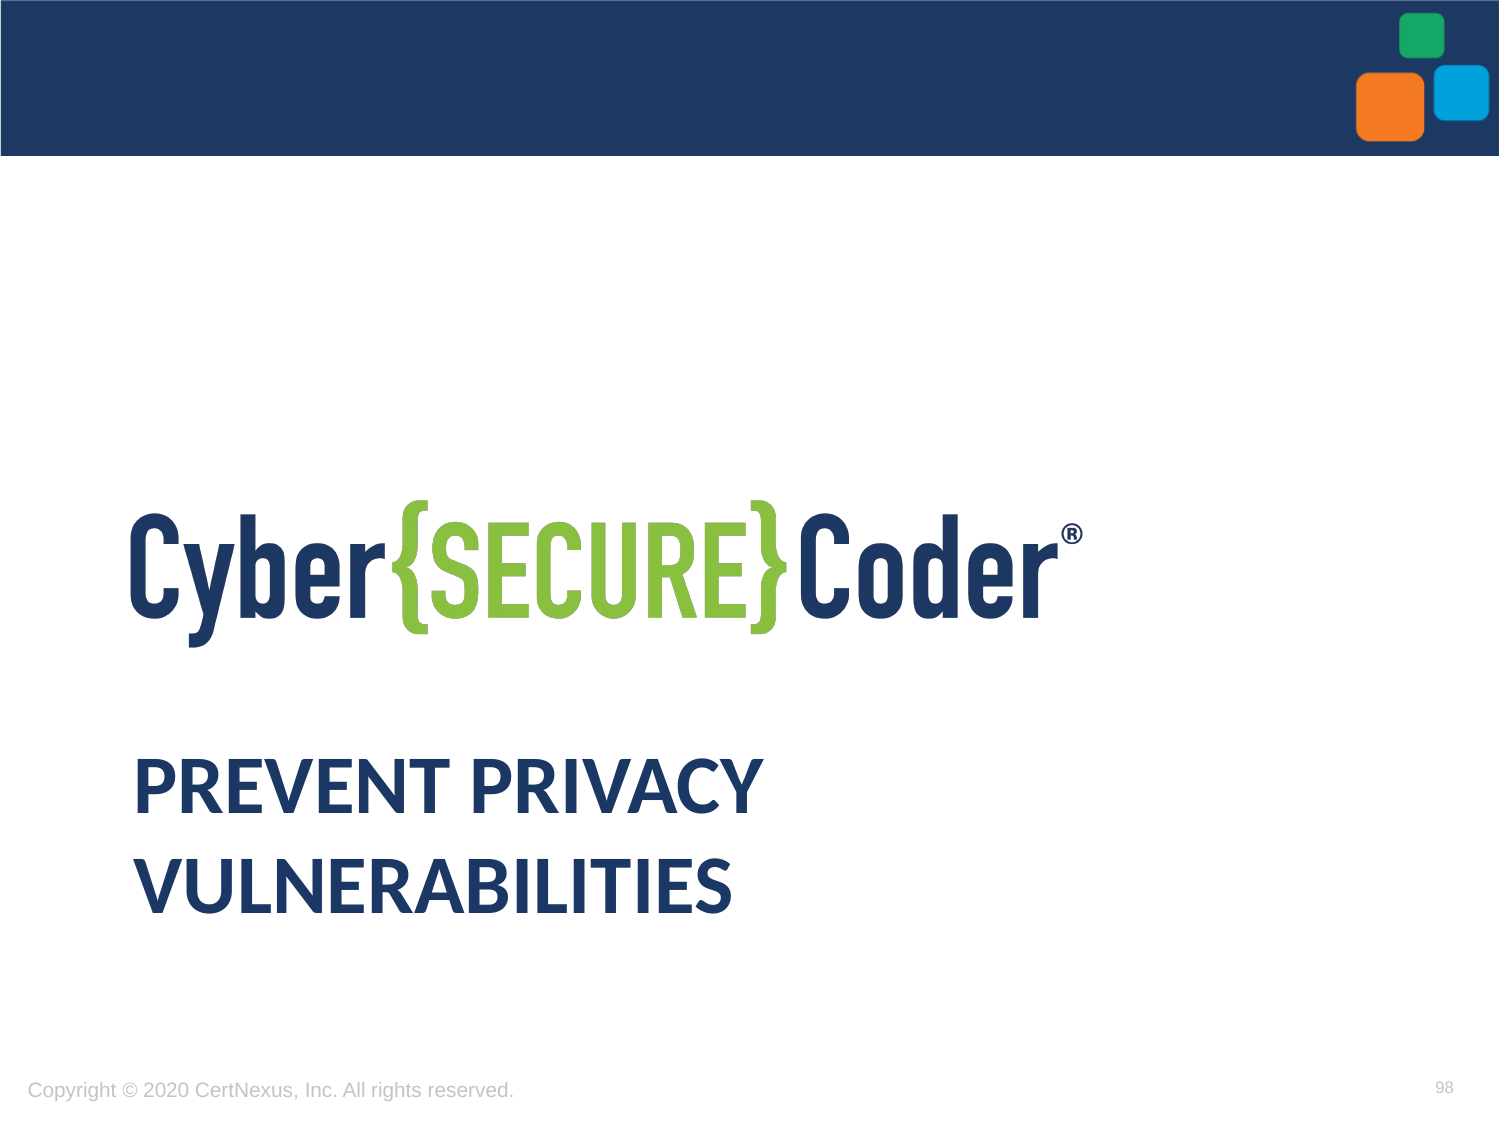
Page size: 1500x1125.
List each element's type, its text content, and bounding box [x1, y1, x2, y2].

slide_number 98 [1118, 1057, 1469, 1118]
picture [0, 0, 1500, 156]
list Prevent Privacy Vulnerabilities [118, 722, 1394, 947]
picture [118, 476, 1094, 666]
